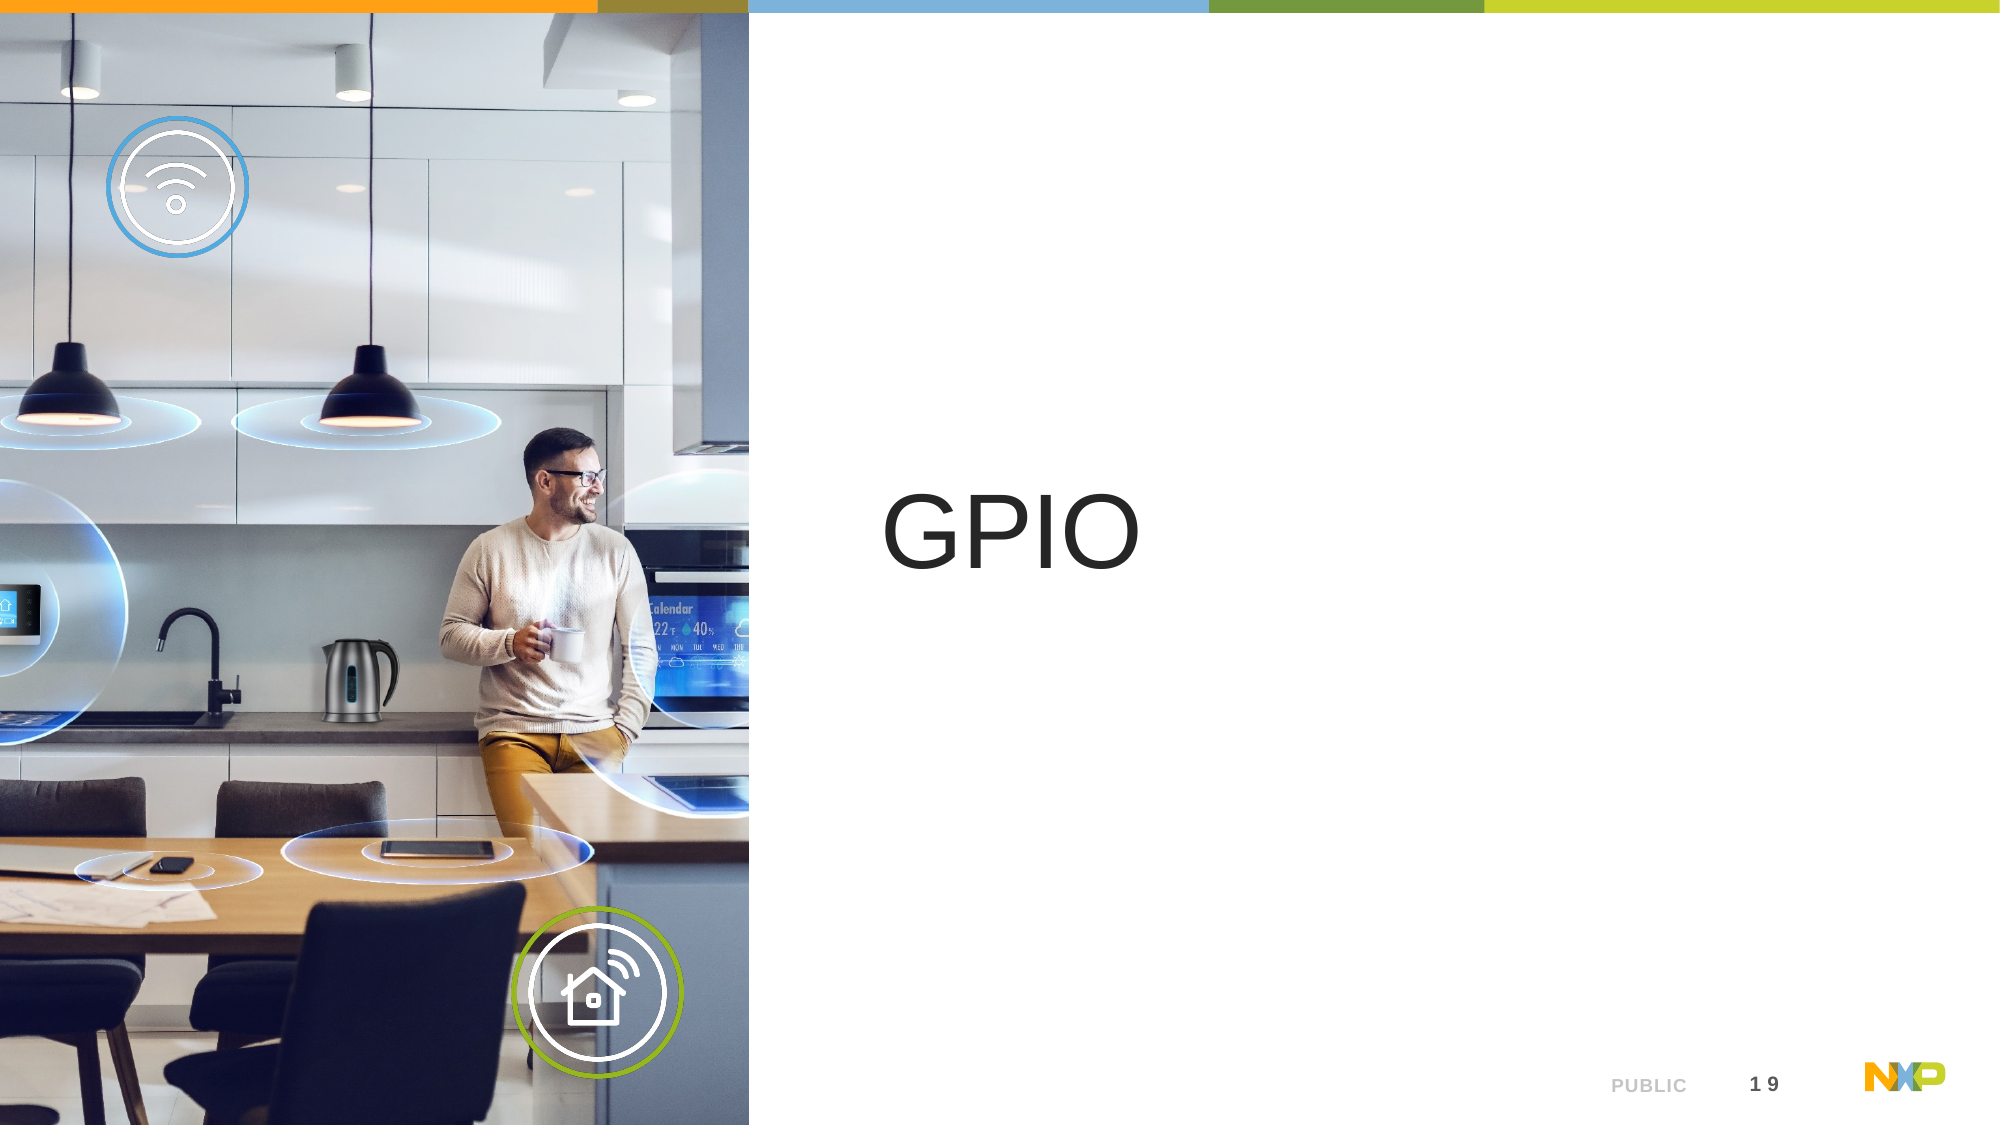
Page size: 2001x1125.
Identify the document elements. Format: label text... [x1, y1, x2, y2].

picture [0, 12, 749, 1125]
title GPIO [863, 207, 1905, 845]
